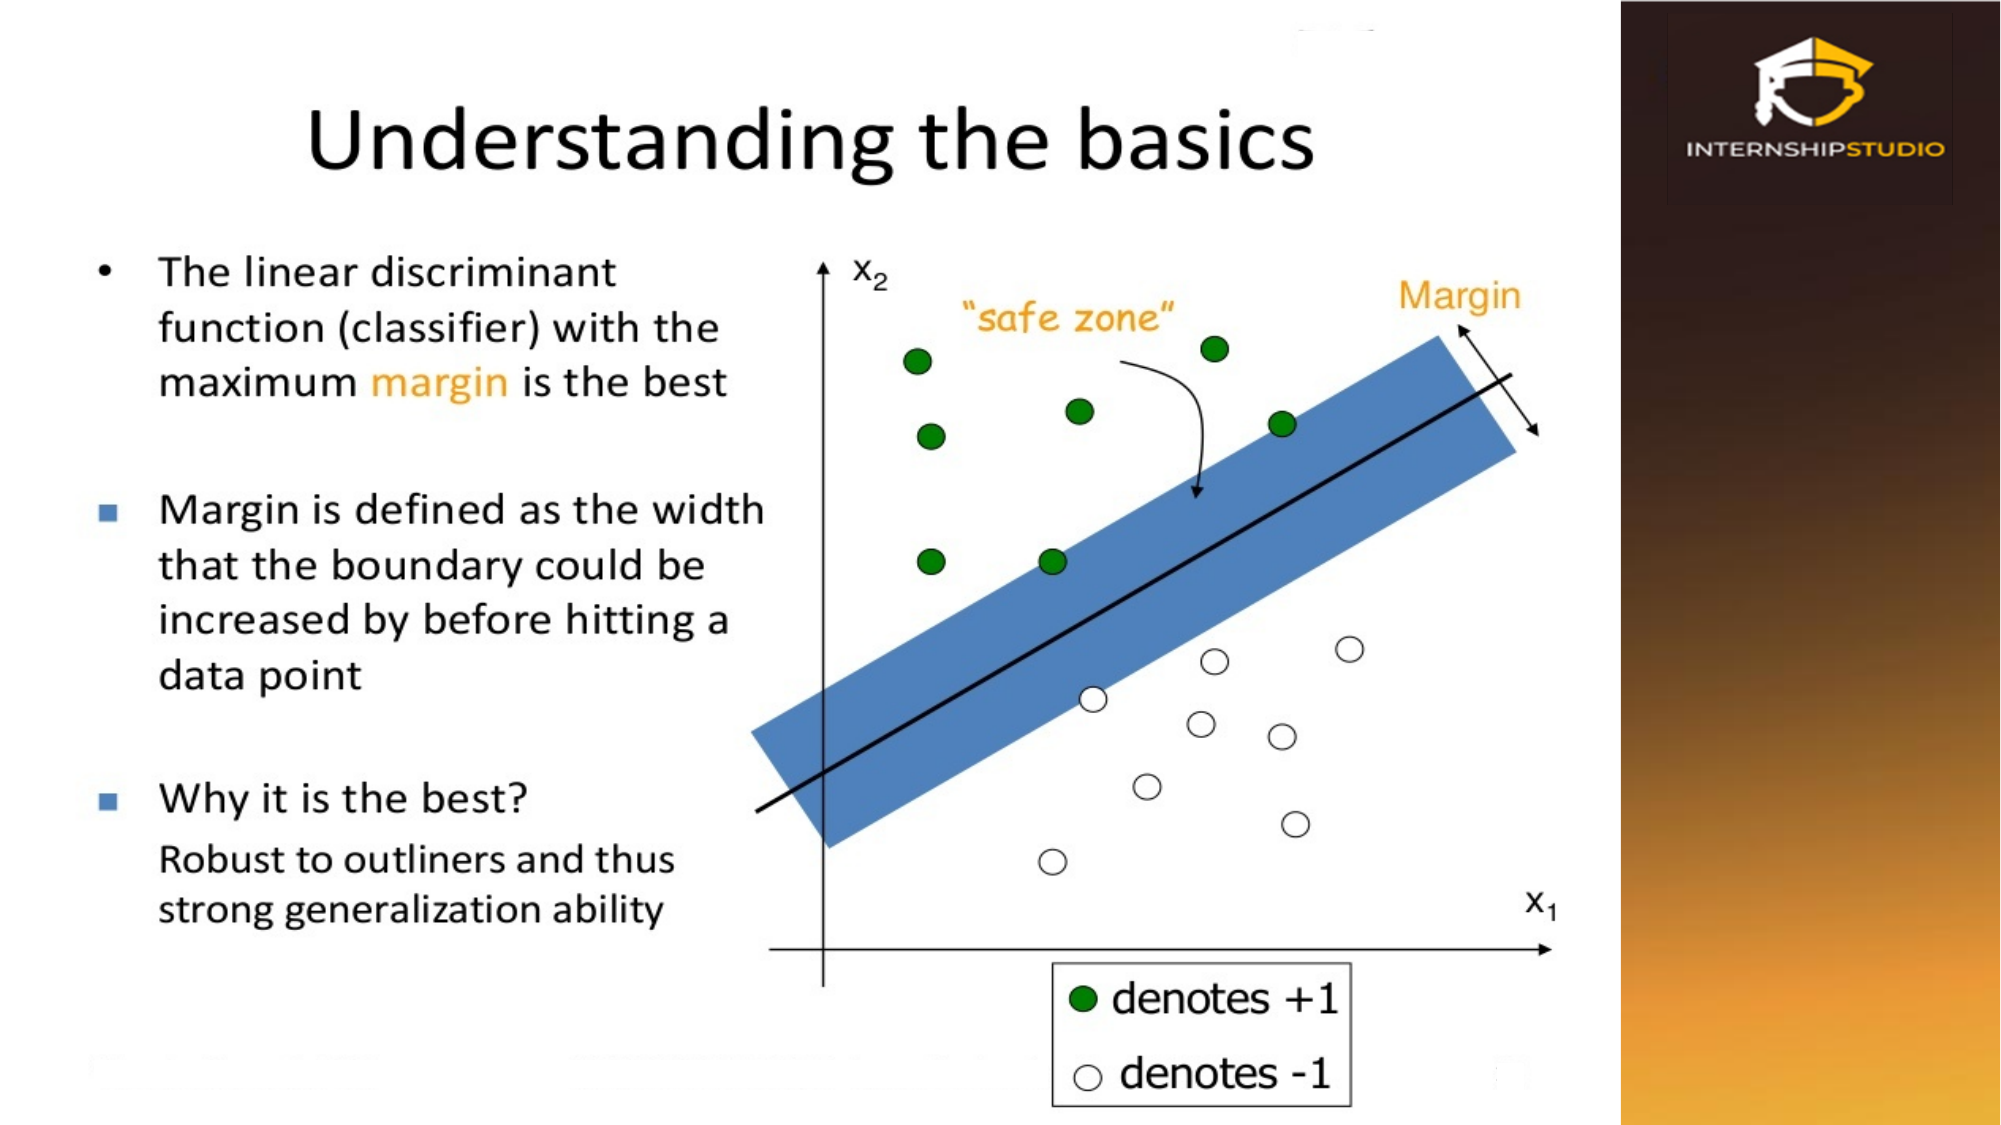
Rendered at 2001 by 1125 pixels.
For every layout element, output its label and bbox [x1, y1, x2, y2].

picture [1621, 2, 2001, 1125]
text_box [0, 0, 1621, 1125]
